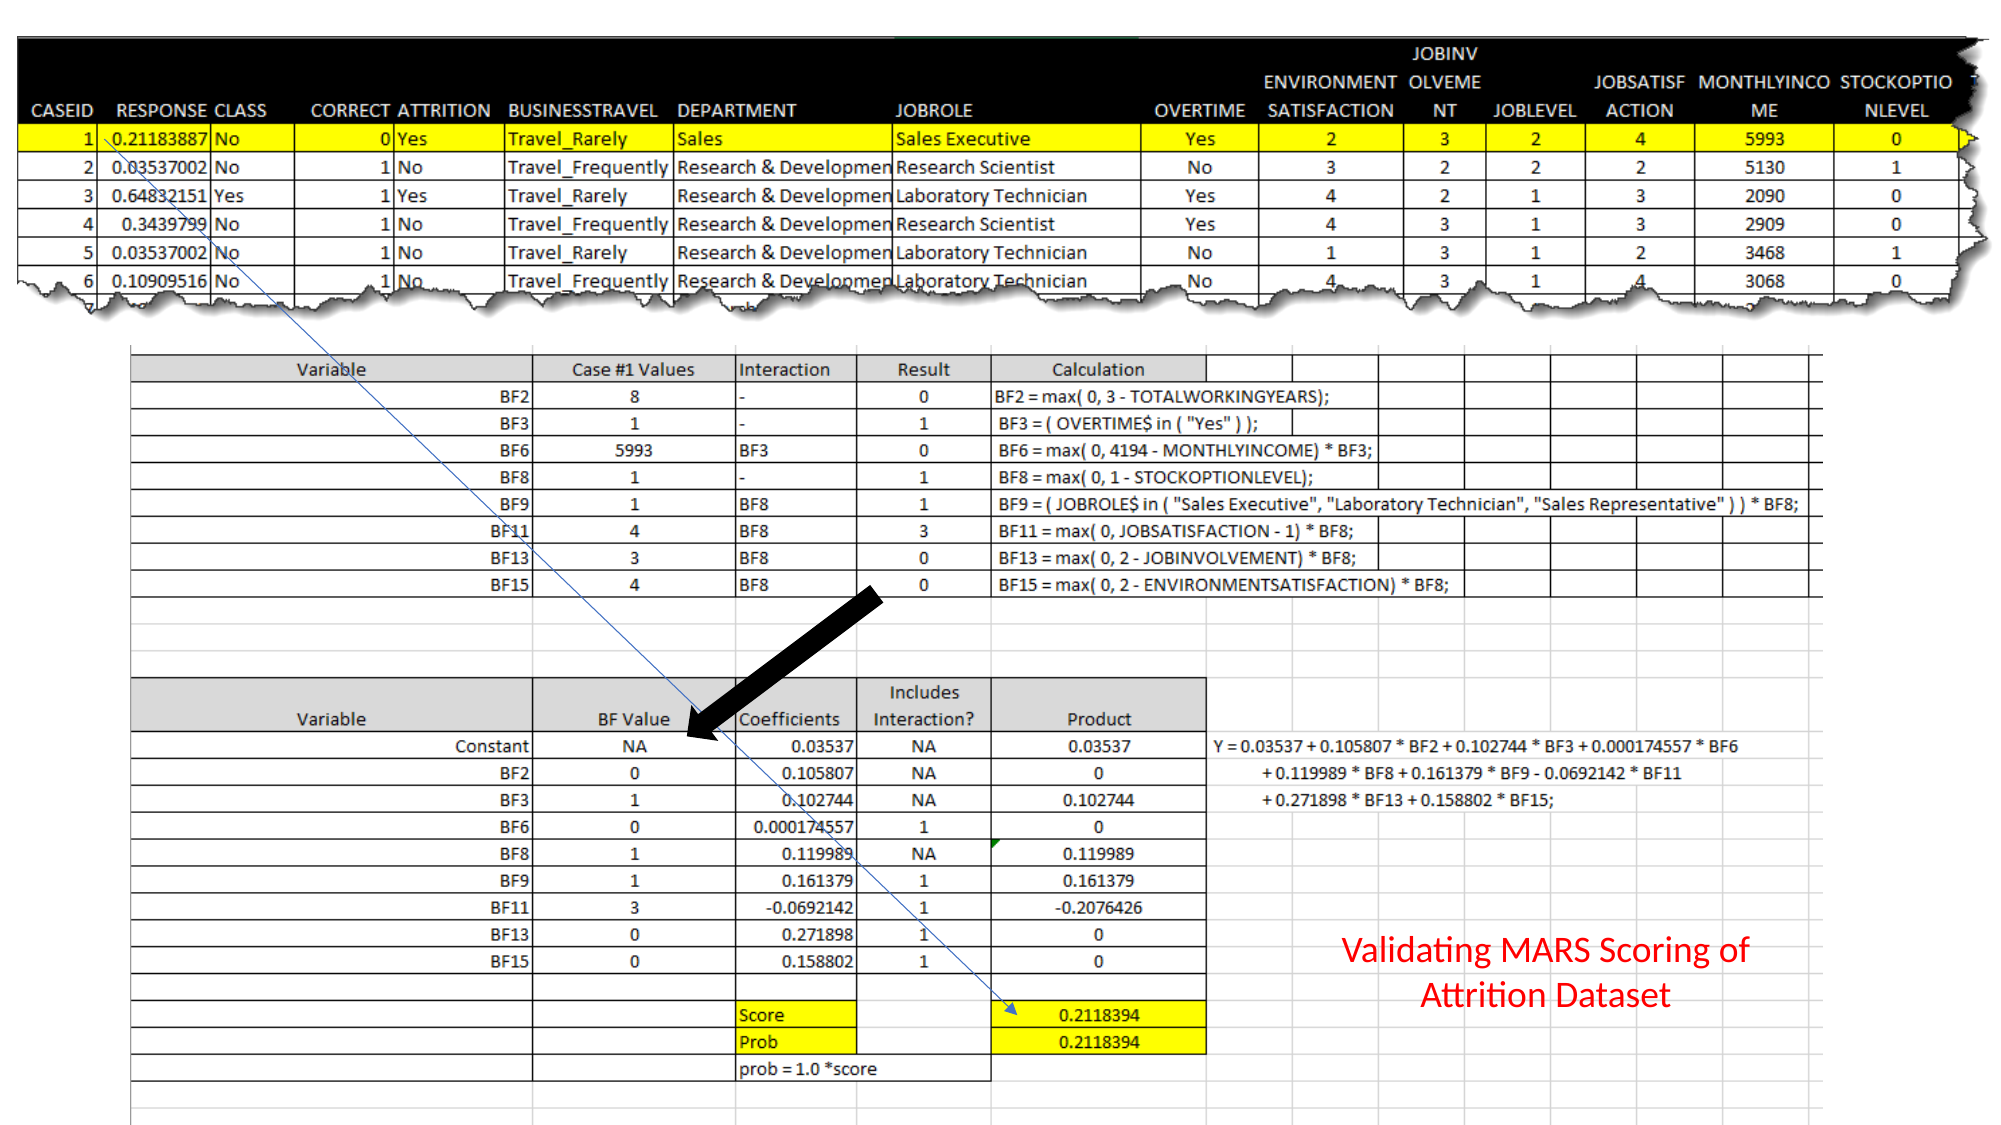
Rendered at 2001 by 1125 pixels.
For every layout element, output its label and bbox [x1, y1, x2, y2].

text_box [104, 139, 1018, 1016]
picture [17, 36, 2000, 1125]
